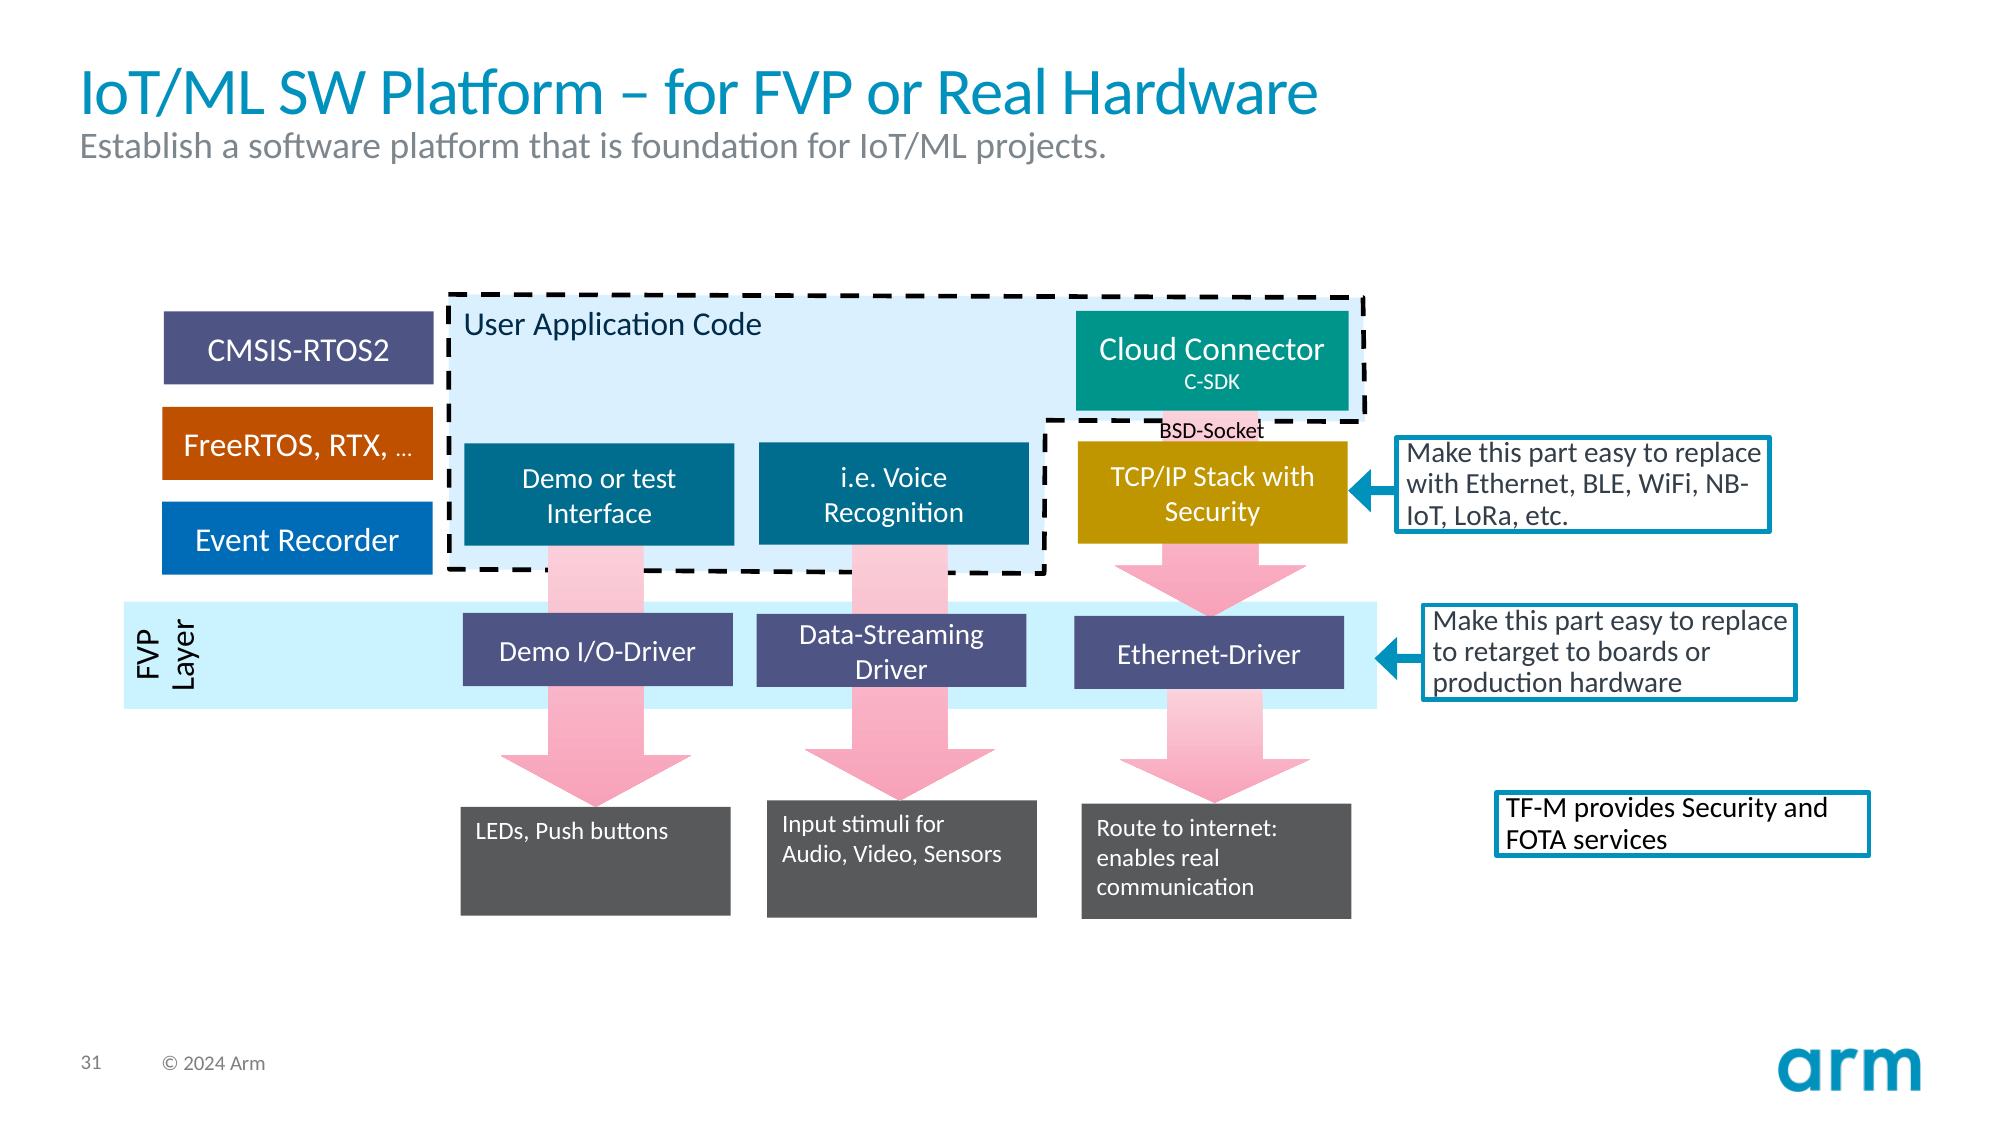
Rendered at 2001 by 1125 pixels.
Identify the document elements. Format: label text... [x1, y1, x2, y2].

text_box [1346, 466, 1396, 515]
text_box LEDs, Push buttons [460, 806, 731, 916]
text_box [852, 545, 948, 613]
text_box Make this part easy to replace to retarget to boards or production hardware [1423, 605, 1796, 700]
text_box FreeRTOS, RTX, … [162, 406, 433, 480]
text_box Route to internet: enables real communication [1081, 803, 1352, 919]
text_box BSD-Socket [1078, 413, 1339, 441]
text_box [1119, 689, 1310, 803]
text_box [1372, 634, 1423, 683]
text_box Demo or test Interface [464, 443, 735, 546]
text_box [804, 687, 995, 801]
text_box TF-M provides Security and FOTA services [1496, 792, 1870, 856]
title IoT/ML SW Platform – for FVP or Real Hardware [79, 60, 1921, 120]
list Establish a software platform that is foundation for IoT/ML projects. [79, 120, 1922, 178]
text_box Data-Streaming Driver [756, 613, 1027, 687]
text_box Event Recorder [162, 501, 433, 575]
text_box FVP Layer [644, 601, 852, 709]
text_box FVP Layer [123, 601, 548, 709]
text_box [1115, 544, 1306, 615]
text_box Cloud Connector C-SDK [1076, 310, 1349, 411]
text_box FVP Layer [1217, 601, 1378, 709]
text_box Ethernet-Driver [1074, 615, 1345, 689]
text_box Input stimuli for Audio, Video, Sensors [767, 800, 1037, 918]
text_box TCP/IP Stack with Security [1077, 441, 1348, 544]
text_box Make this part easy to replace with Ethernet, BLE, WiFi, NB-IoT, LoRa, etc. [1396, 437, 1770, 532]
text_box [500, 687, 691, 807]
text_box FVP Layer [948, 601, 1204, 709]
text_box CMSIS-RTOS2 [163, 311, 434, 385]
text_box User Application Code [448, 294, 1366, 574]
text_box [548, 546, 644, 612]
text_box Demo I/O-Driver [462, 612, 733, 687]
text_box i.e. Voice Recognition [759, 442, 1029, 545]
picture [1777, 1047, 1922, 1093]
